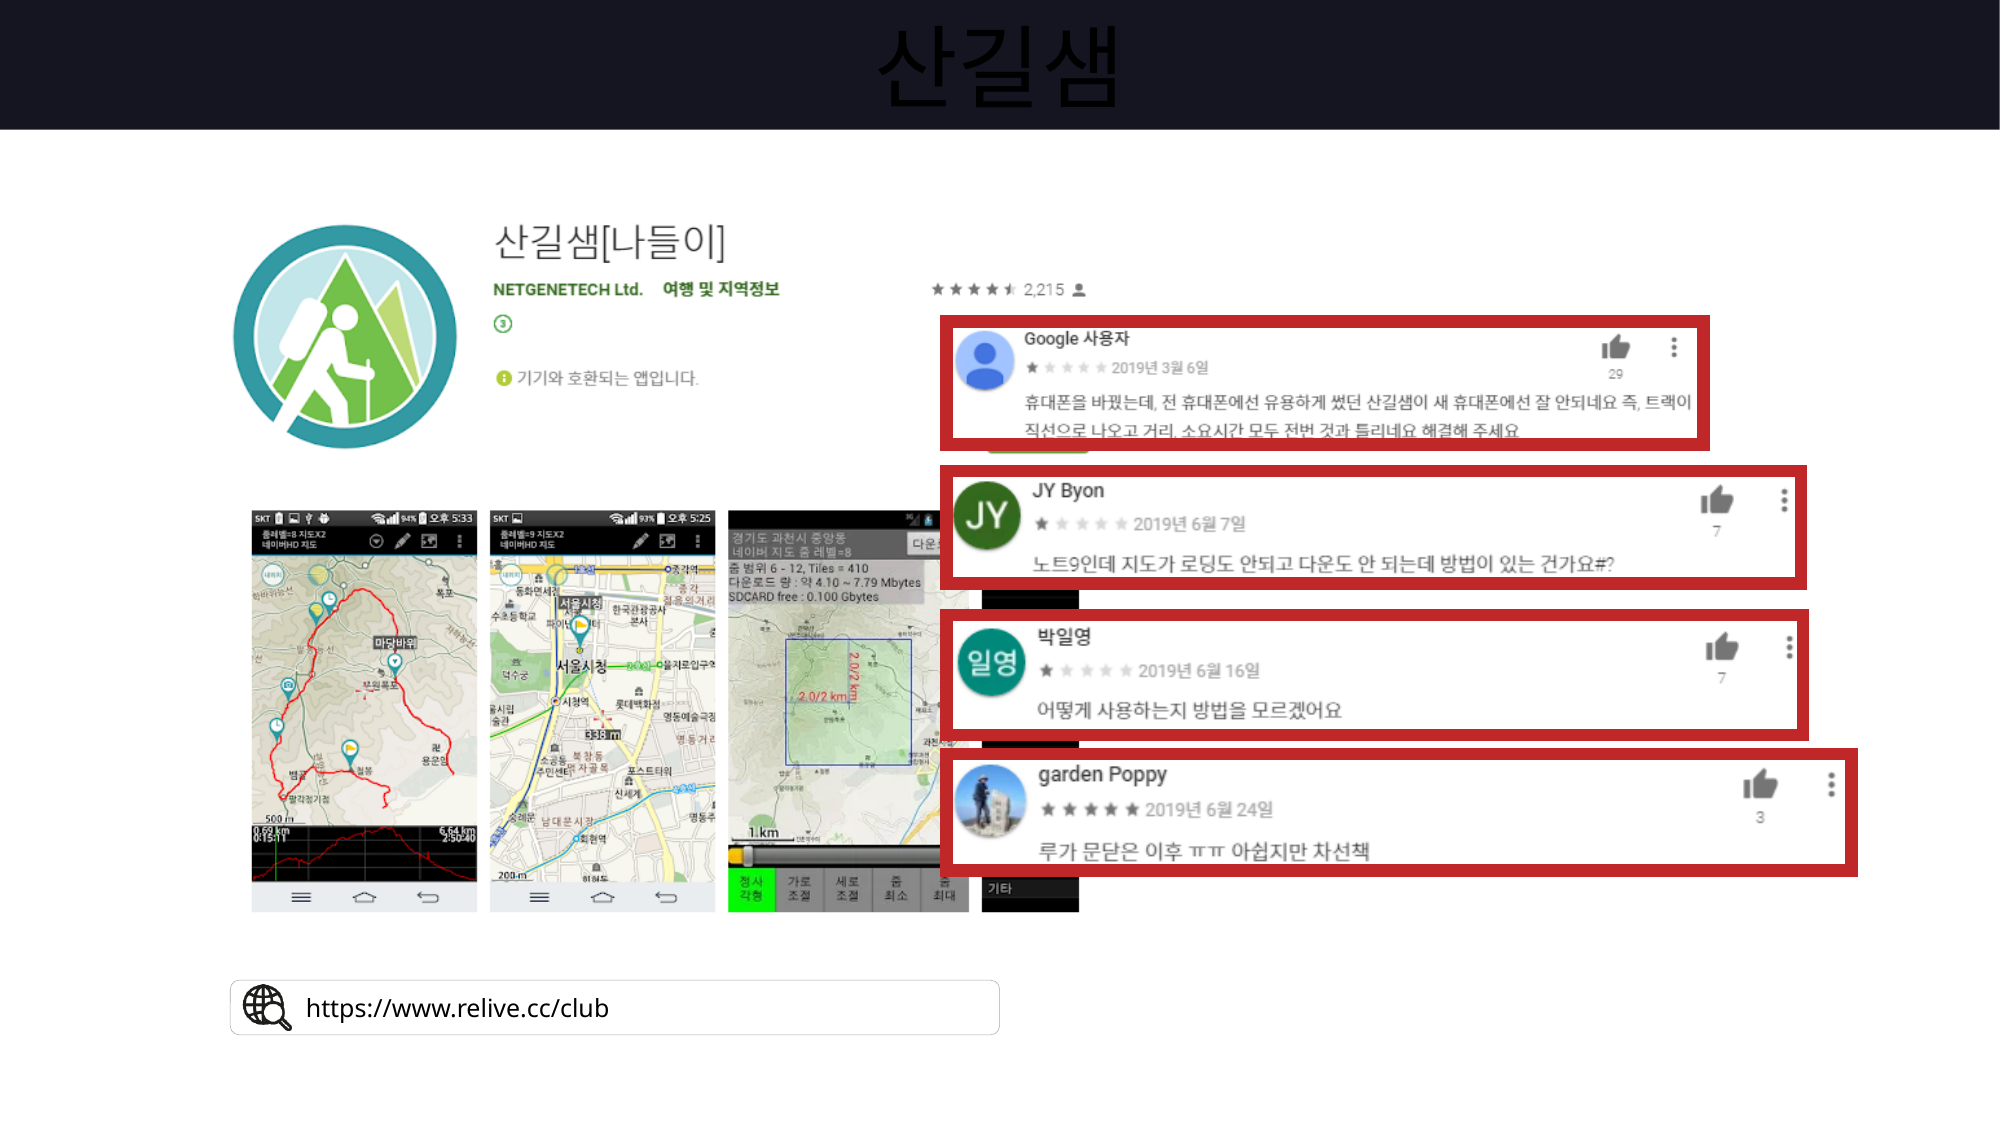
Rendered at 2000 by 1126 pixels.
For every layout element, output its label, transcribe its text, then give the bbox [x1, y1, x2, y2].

picture [230, 206, 1846, 943]
picture [242, 984, 292, 1031]
title 산길샘 [0, 0, 2000, 130]
text_box [228, 977, 1002, 1037]
